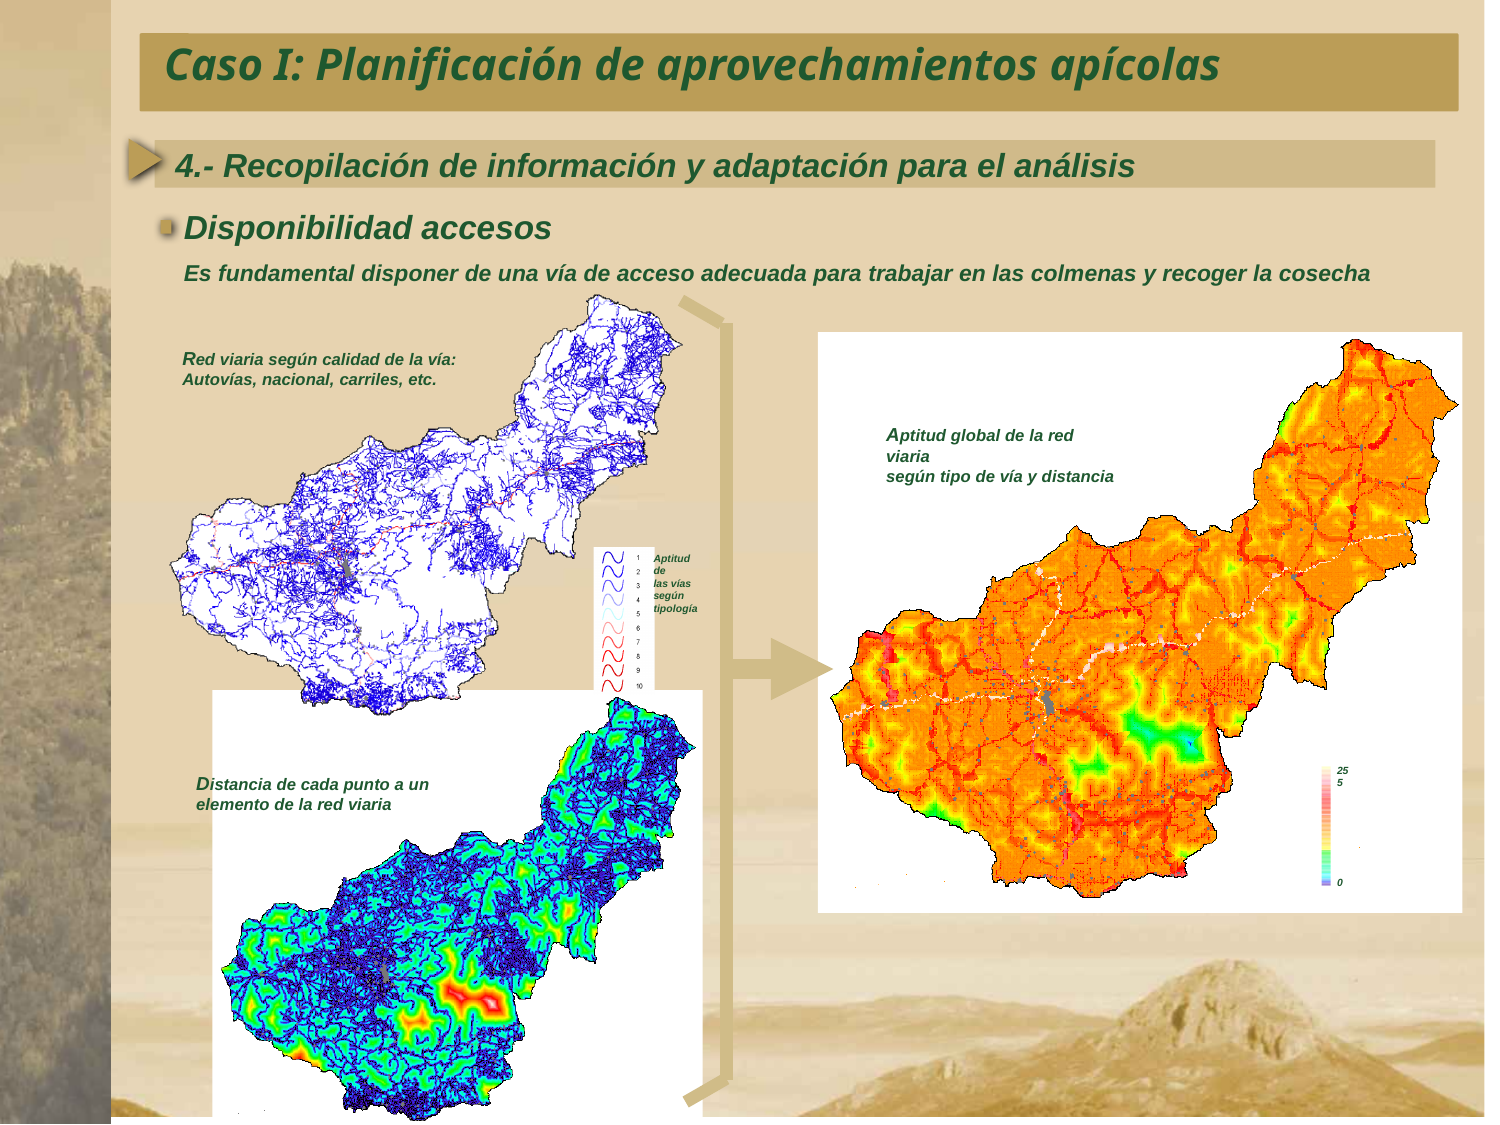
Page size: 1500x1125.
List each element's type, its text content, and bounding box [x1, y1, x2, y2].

text_box Caso I: Planificación de aprovechamientos apícolas [149, 28, 1444, 97]
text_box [156, 287, 714, 721]
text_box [128, 136, 1436, 192]
text_box Es fundamental disponer de una vía de acceso adecuada para trabajar en las colmenas y recoger la cosecha [168, 251, 1431, 294]
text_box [680, 299, 834, 1103]
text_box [838, 331, 1463, 913]
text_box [160, 198, 570, 255]
picture [0, 0, 1485, 1124]
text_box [187, 728, 703, 1125]
